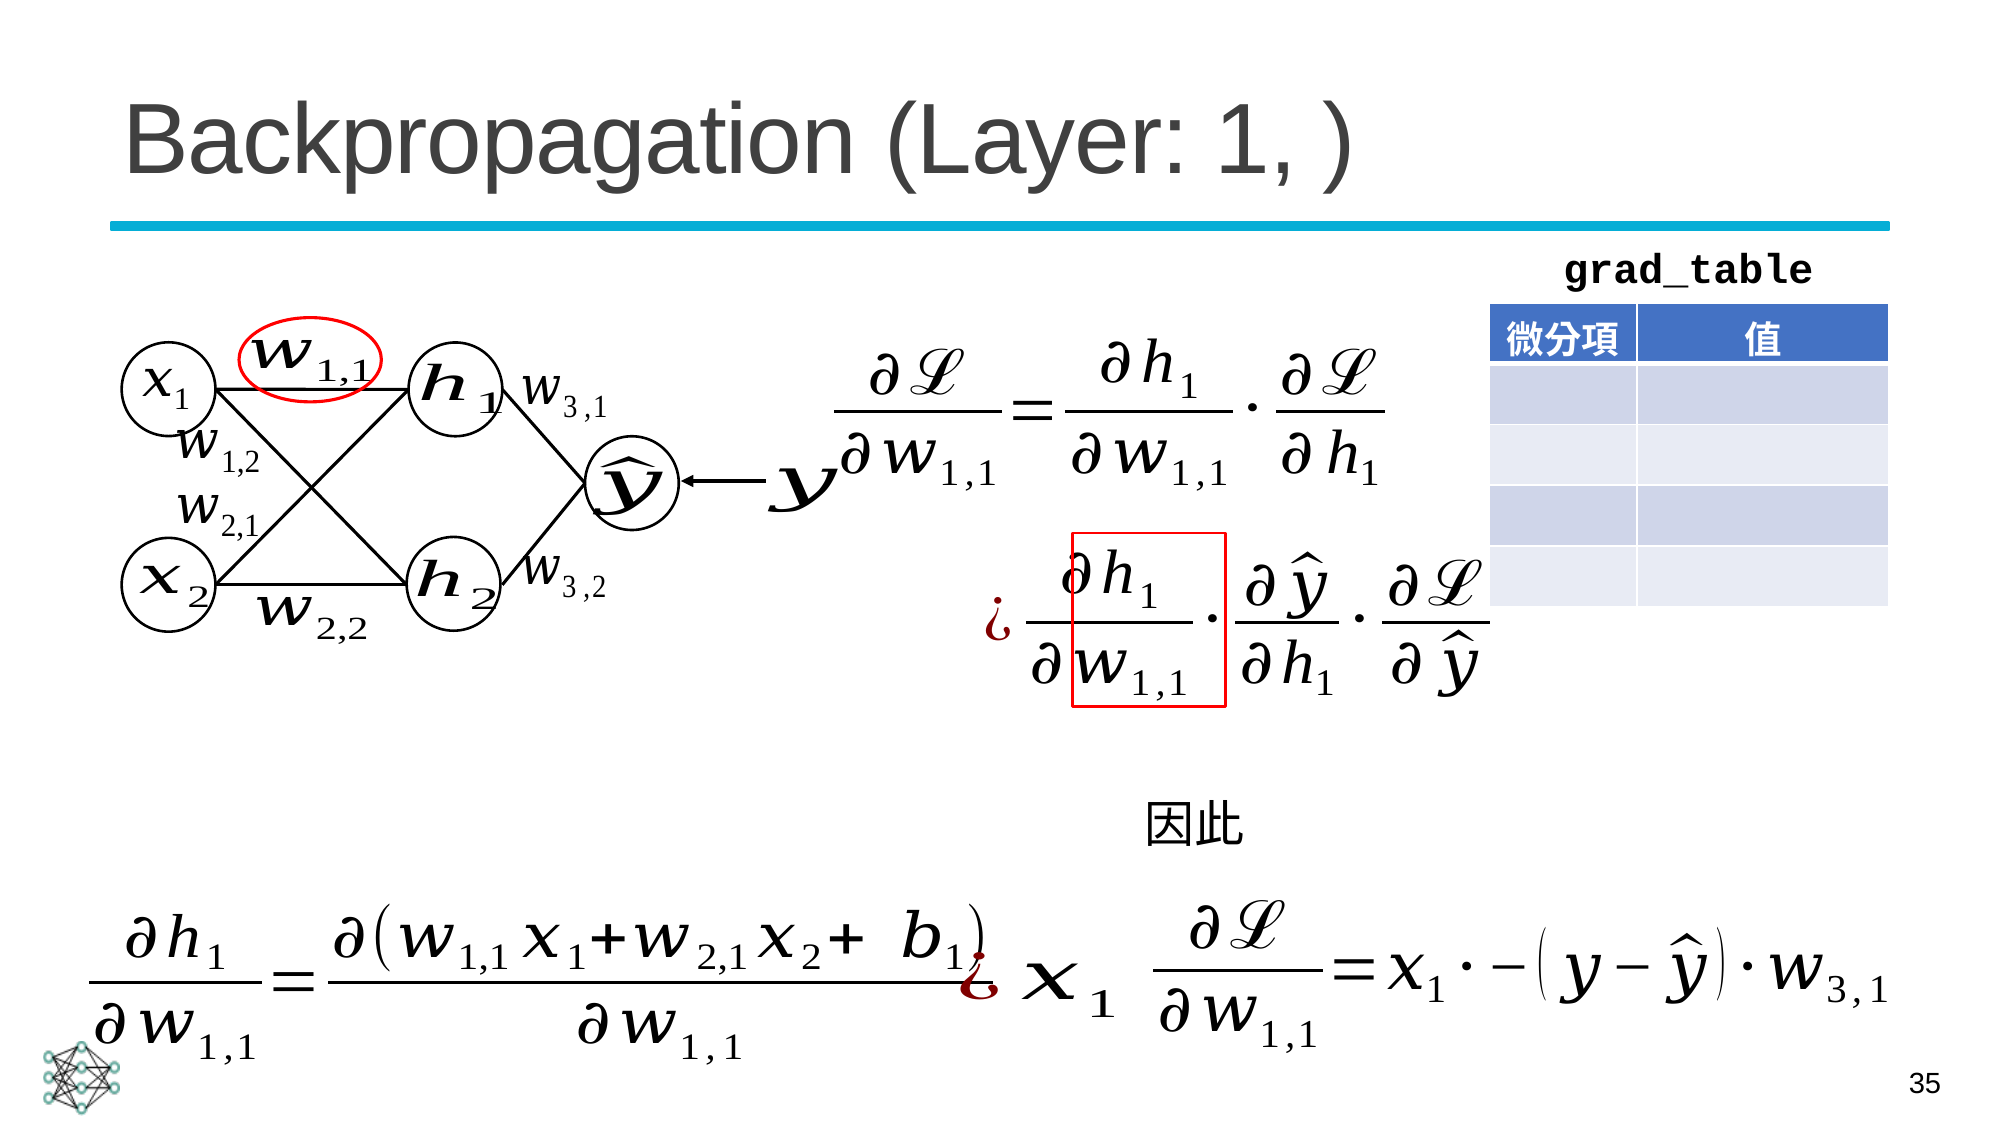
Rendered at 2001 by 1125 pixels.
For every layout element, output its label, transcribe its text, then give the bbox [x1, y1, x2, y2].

text_box [407, 341, 504, 438]
text_box [1071, 532, 1227, 708]
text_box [214, 390, 409, 584]
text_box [501, 388, 586, 481]
slide_number 35 [1740, 1052, 1957, 1113]
text_box [237, 316, 383, 384]
text_box grad_table [1530, 234, 1847, 300]
text_box 因此 [1129, 784, 1282, 860]
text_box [501, 482, 586, 586]
picture [43, 1041, 120, 1116]
text_box [595, 434, 680, 532]
text_box [120, 536, 216, 633]
text_box [120, 340, 217, 438]
text_box [406, 535, 502, 633]
